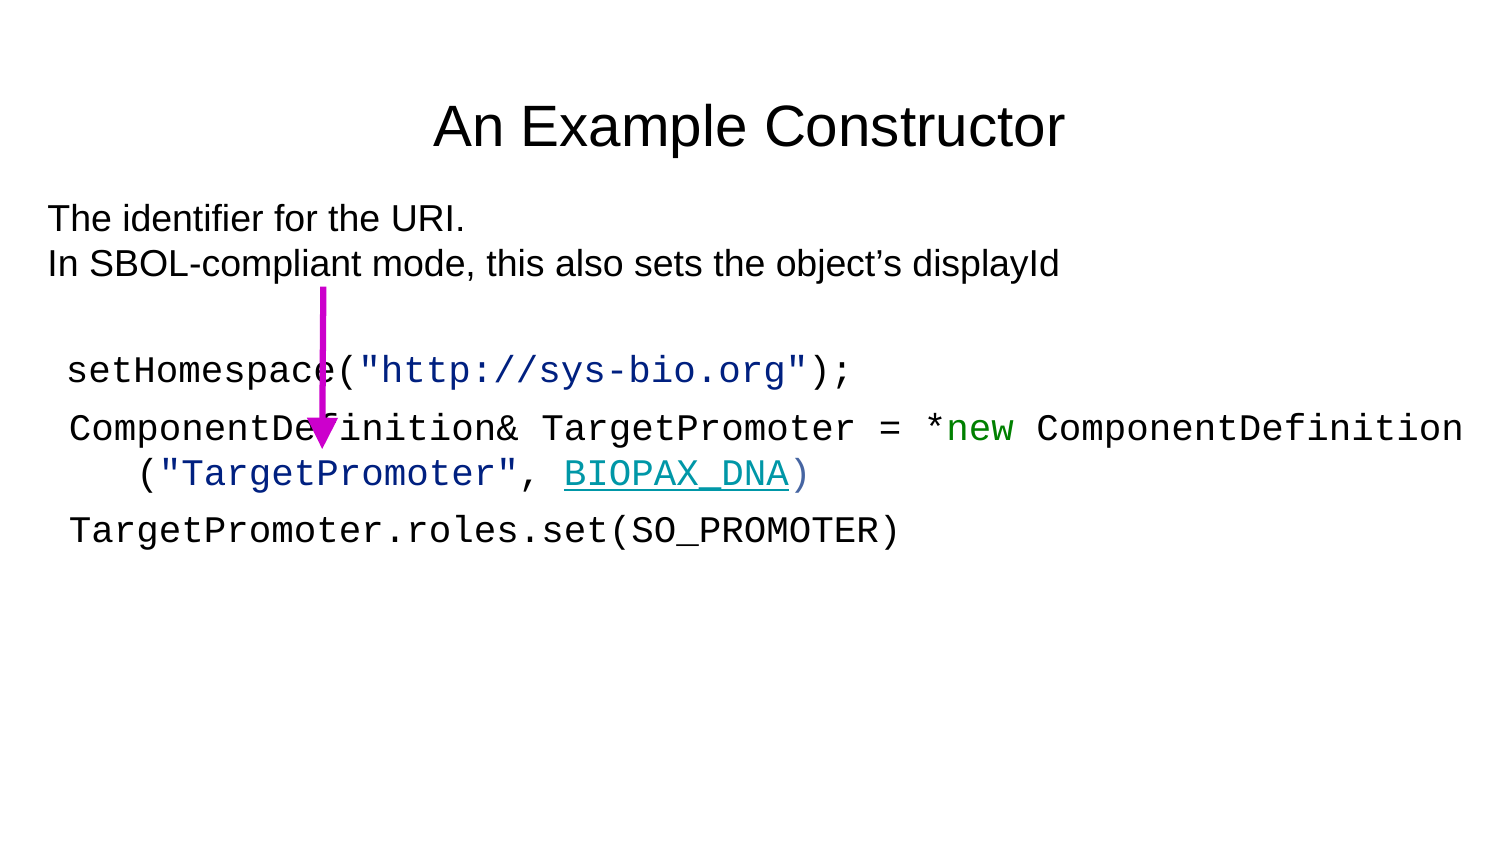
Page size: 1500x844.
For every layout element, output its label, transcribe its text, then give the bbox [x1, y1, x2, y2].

text_box The identifier for the URI. In SBOL-compliant mode, this also sets the object’s displayId [32, 186, 1076, 292]
title An Example Constructor [51, 72, 1449, 167]
text_box setHomespace("http://sys-bio.org"); ComponentDefinition& TargetPromoter = *new ComponentDefinition ("TargetPromoter", BIOPAX_DNA) TargetPromoter.roles.set(SO_PROMOTER) [51, 337, 1500, 558]
